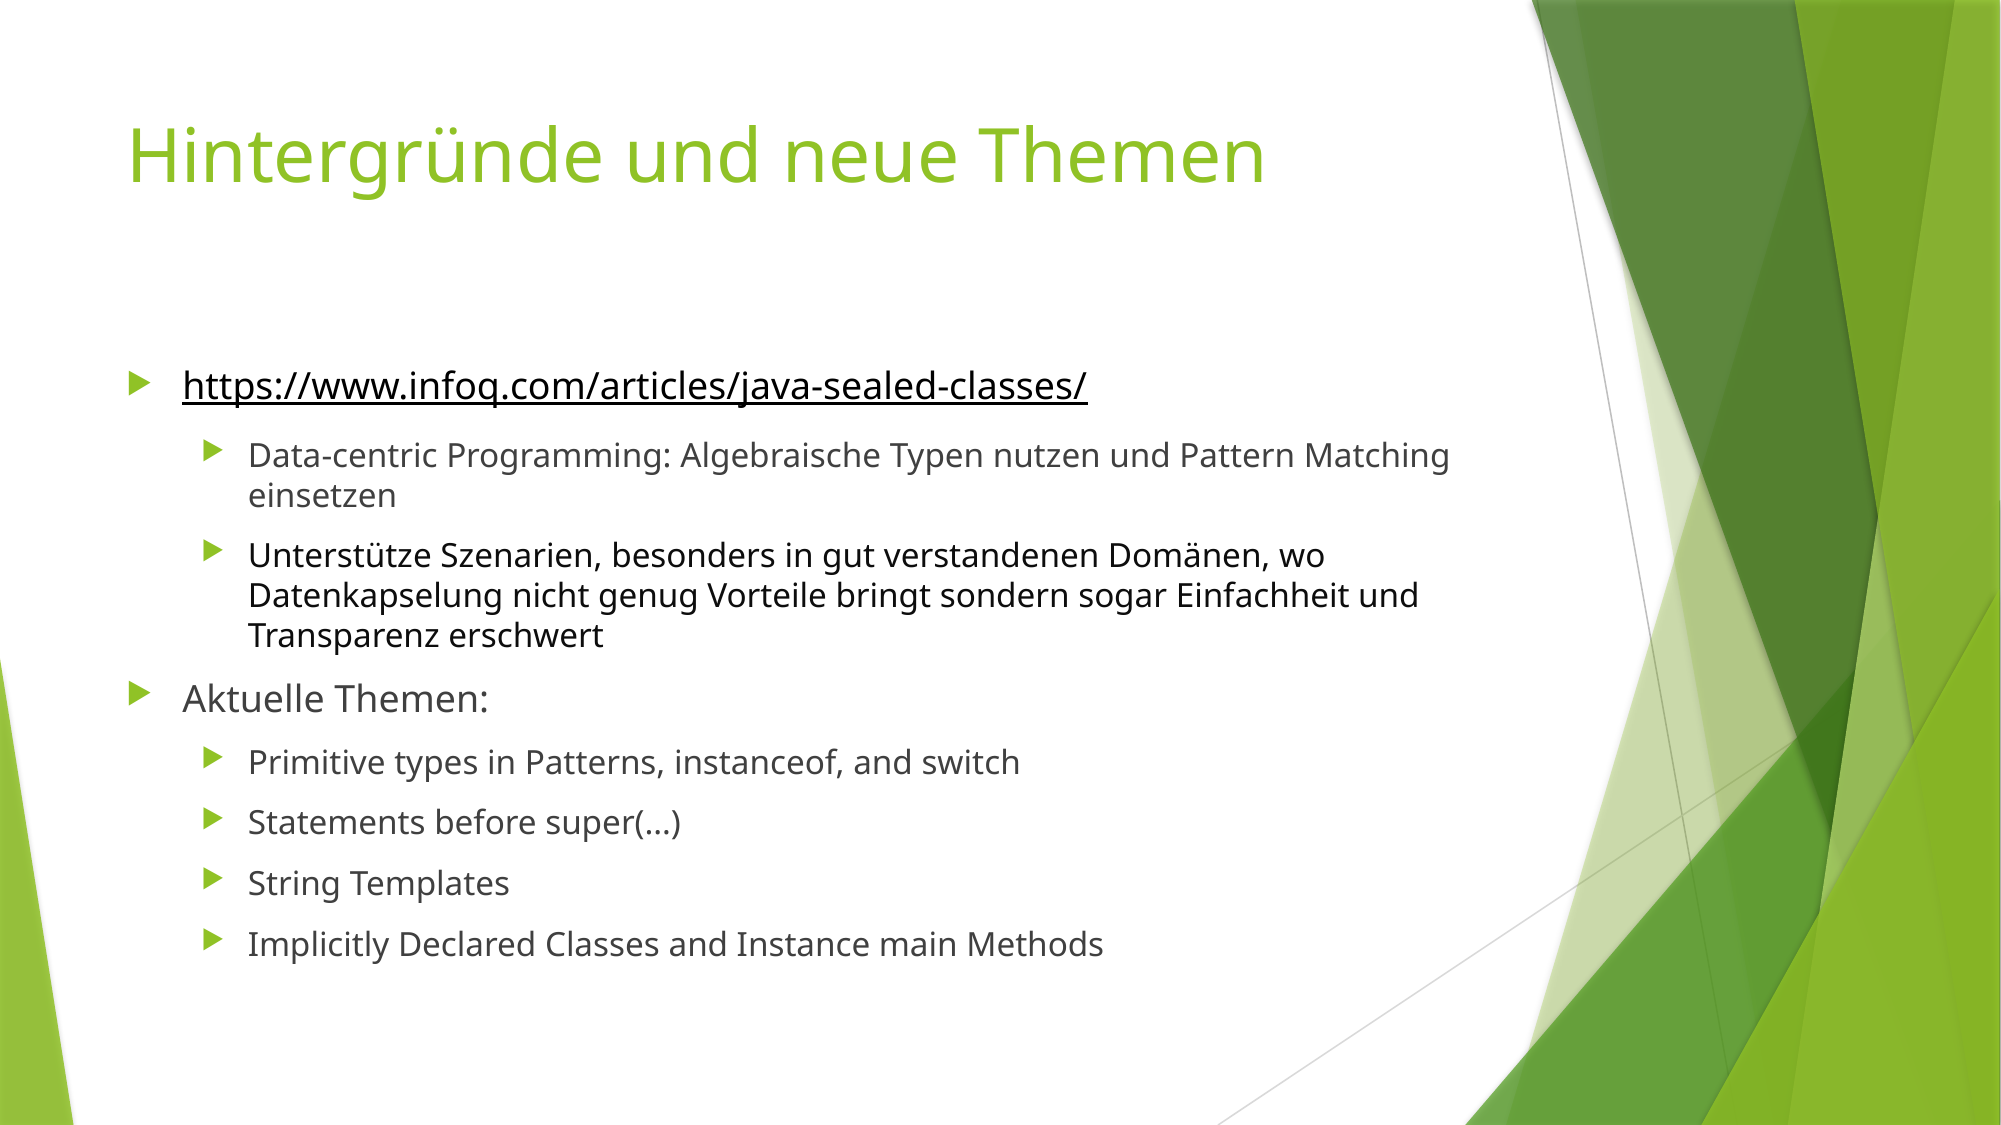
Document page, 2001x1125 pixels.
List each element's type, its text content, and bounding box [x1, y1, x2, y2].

list https://www.infoq.com/articles/java-sealed-classes/ Data-centric Programming: Algebraische Typen nutzen und Pattern Matching einsetzen Unterstütze Szenarien, besonders in gut verstandenen Domänen, wo Datenkapselung nicht genug Vorteile bringt sondern sogar Einfachheit und Transparenz erschwert Aktuelle Themen: Primitive types in Patterns, instanceof, and switch Statements before super(…) String Templates Implicitly Declared Classes and Instance main Methods [111, 354, 1522, 992]
title Hintergründe und neue Themen [111, 99, 1522, 317]
